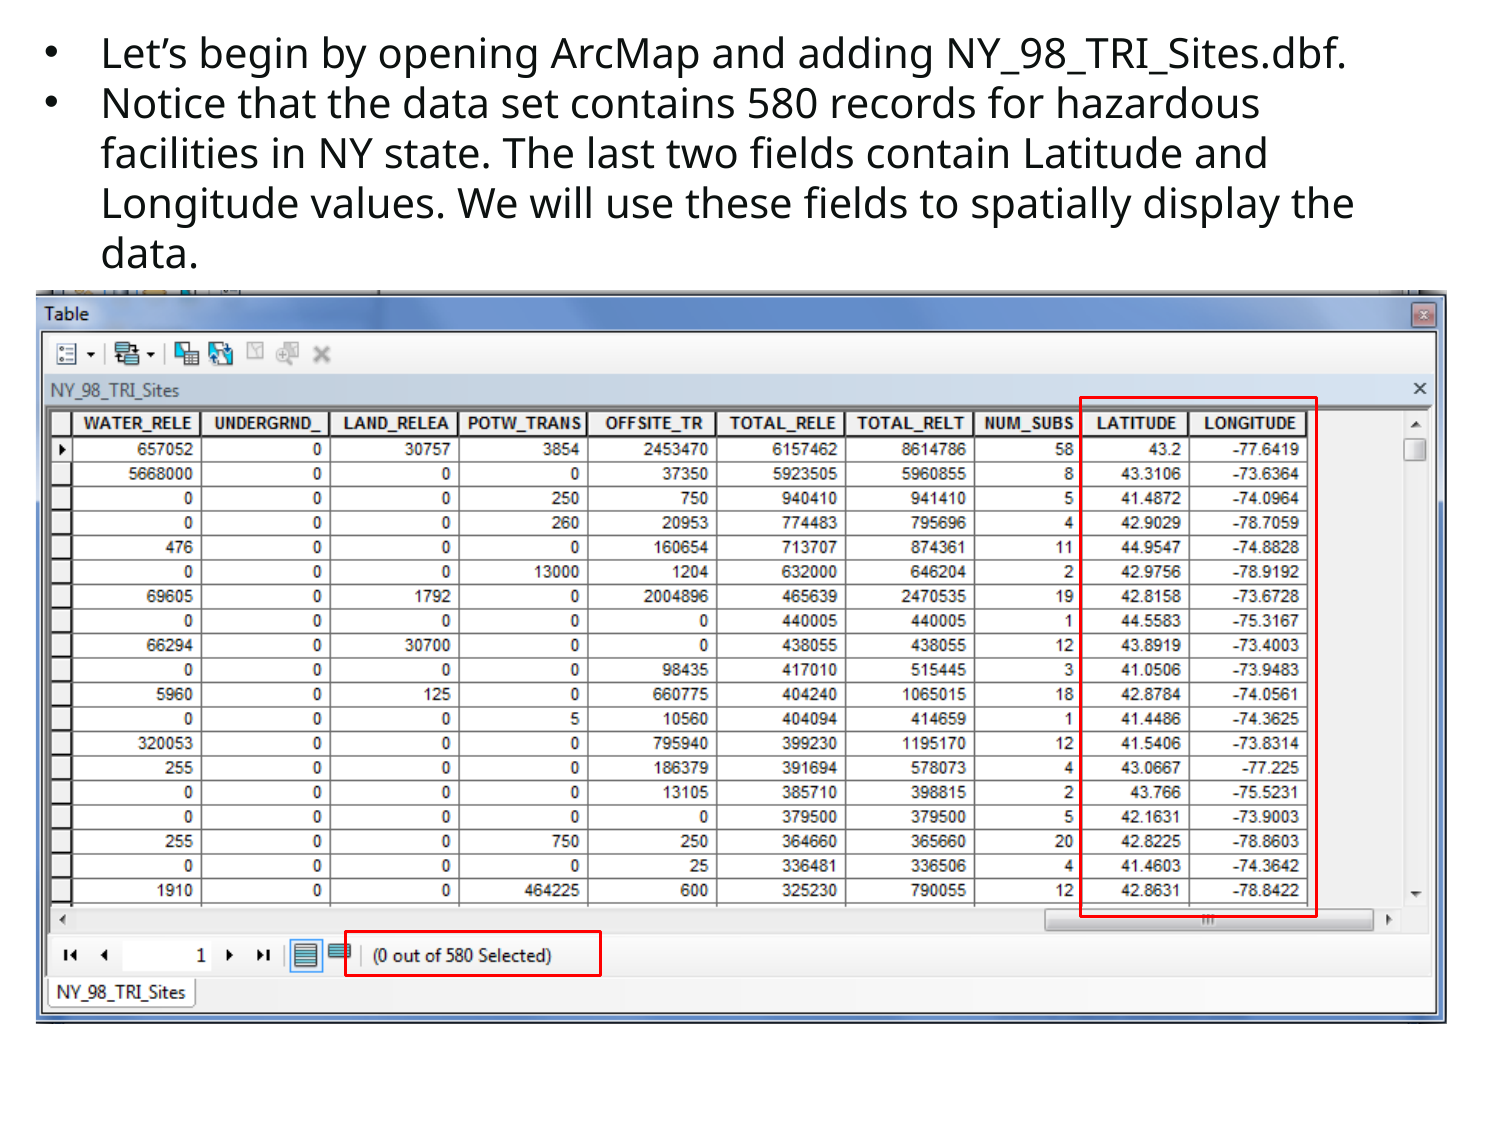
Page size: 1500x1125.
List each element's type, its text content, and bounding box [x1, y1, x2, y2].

picture [35, 290, 1448, 1024]
text_box Let’s begin by opening ArcMap and adding NY_98_TRI_Sites.dbf. Notice that the data set contains 580 records for hazardous facilities in NY state. The last two fields contain Latitude and Longitude values. We will use these fields to spatially display the data. [29, 19, 1424, 284]
